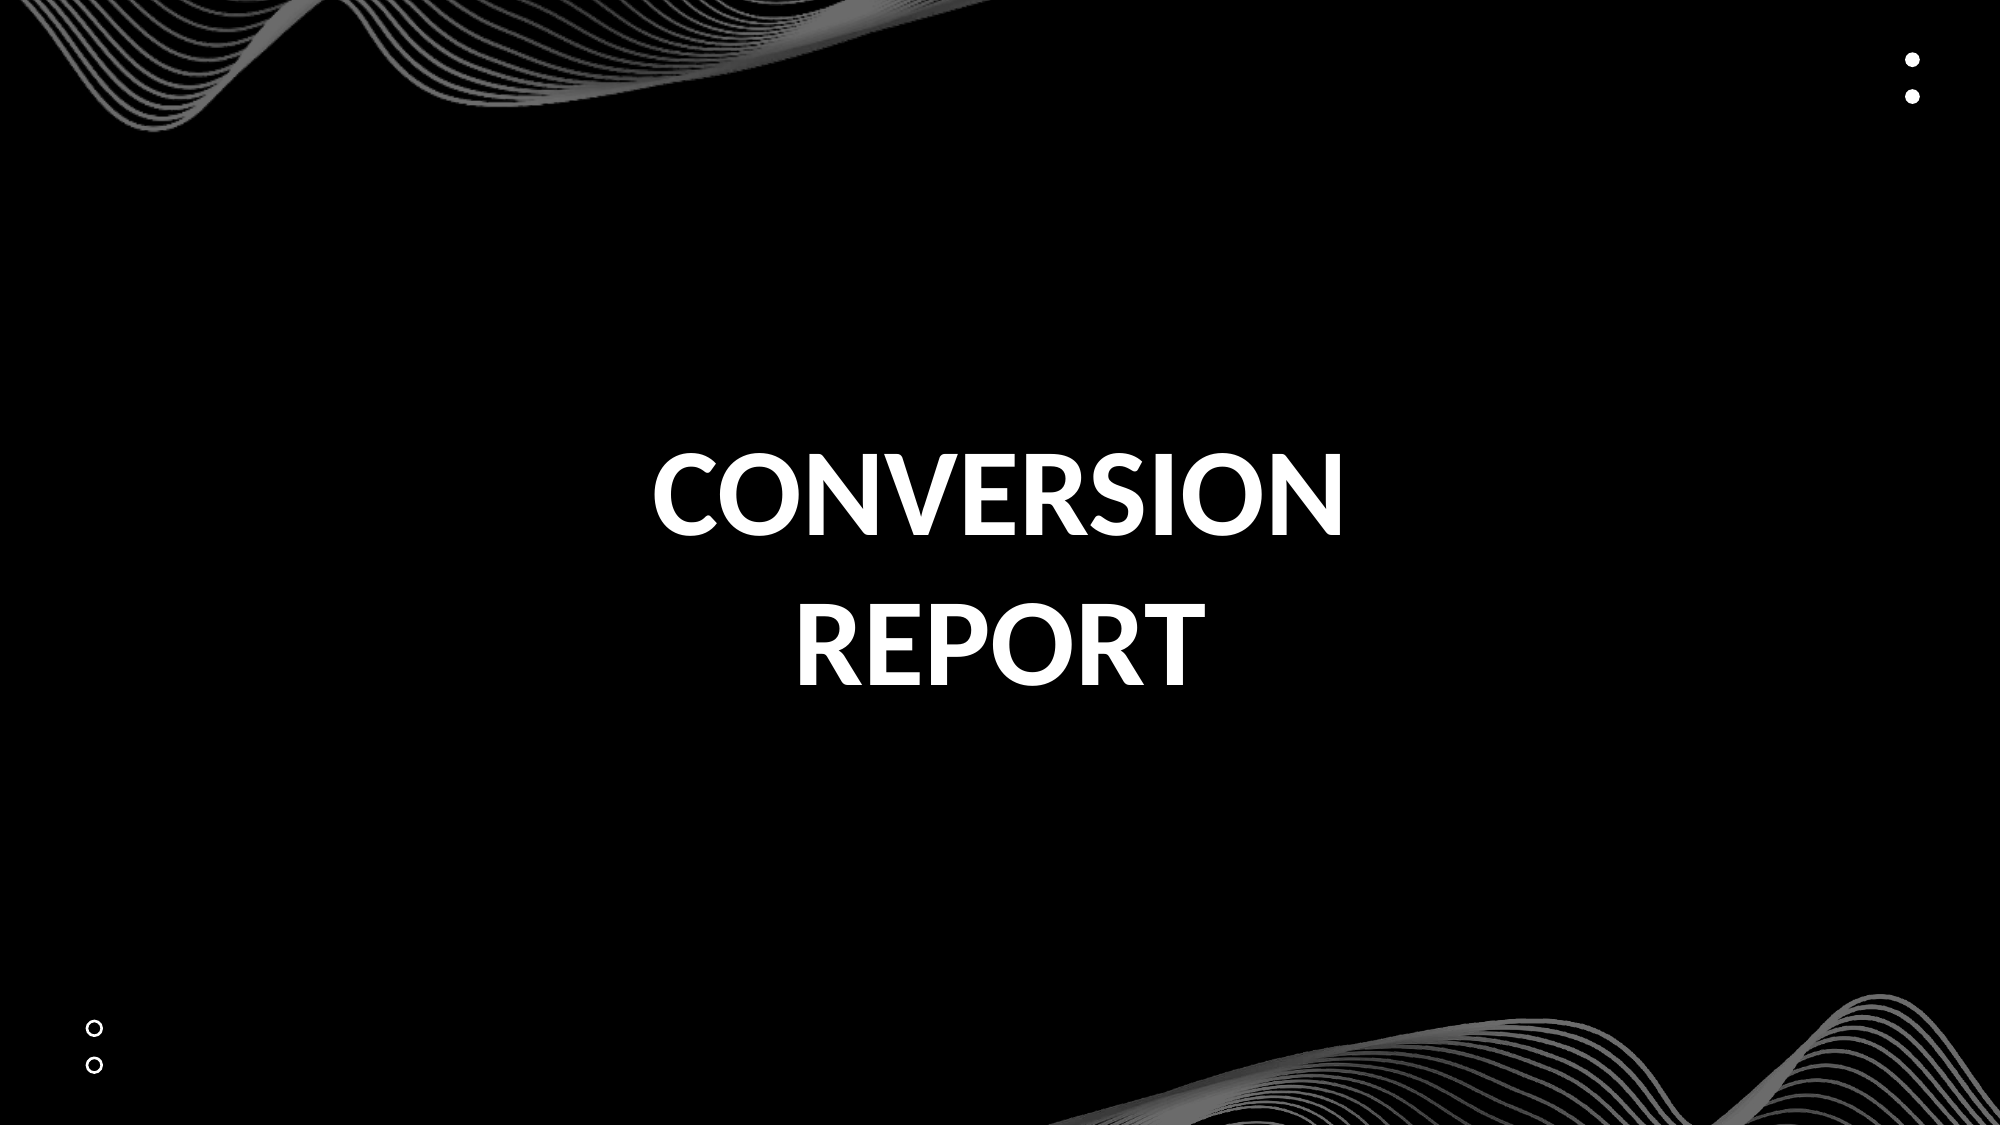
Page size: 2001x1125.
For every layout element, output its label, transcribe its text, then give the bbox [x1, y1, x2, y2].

text_box CONVERSION REPORT [465, 403, 1535, 719]
